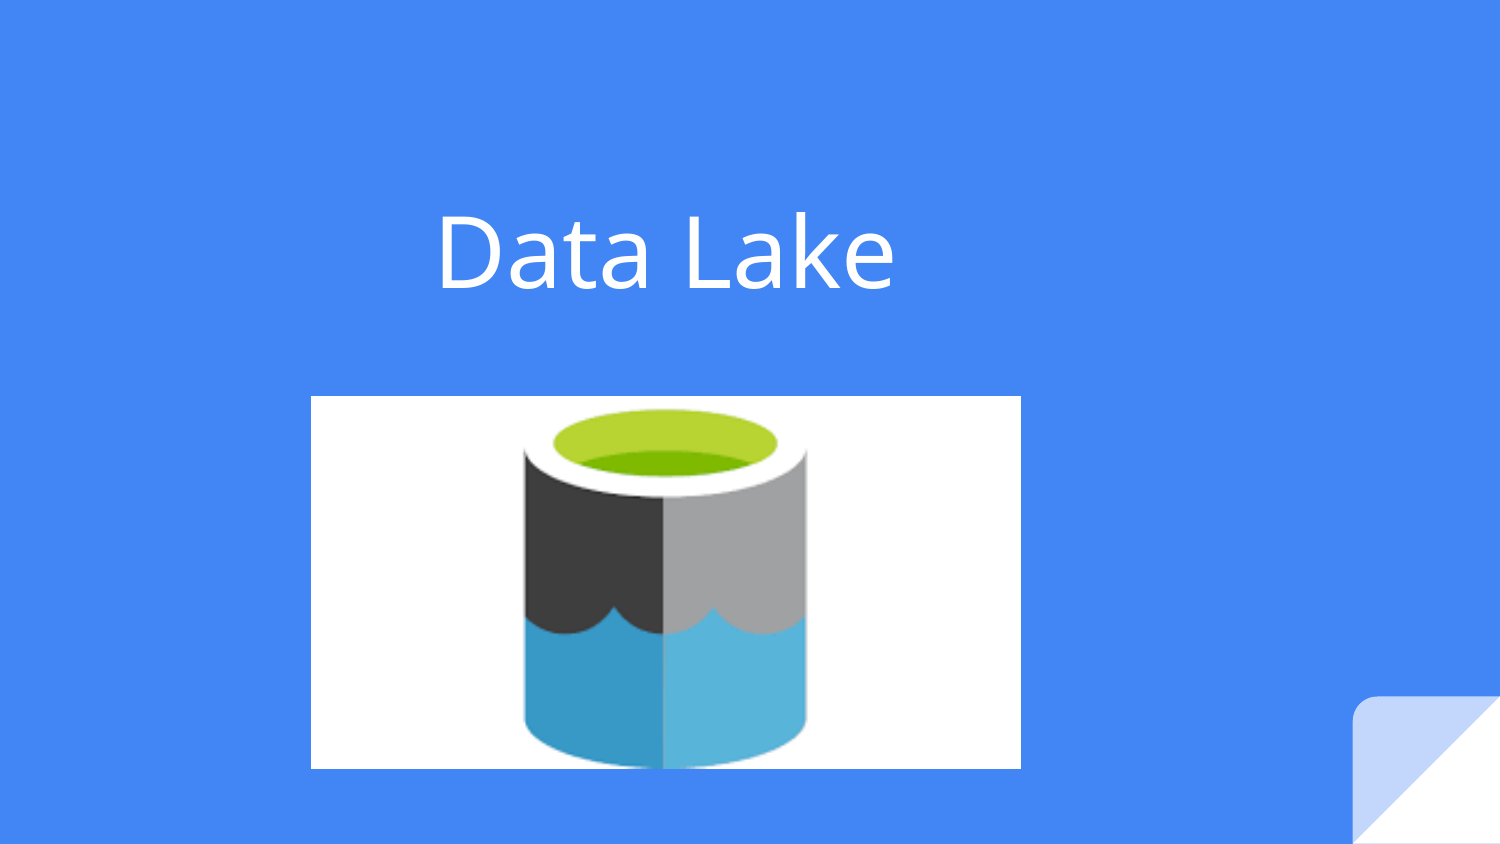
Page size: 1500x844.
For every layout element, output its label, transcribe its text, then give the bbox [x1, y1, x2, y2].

picture [311, 395, 1022, 770]
title Data Lake [334, 37, 998, 324]
